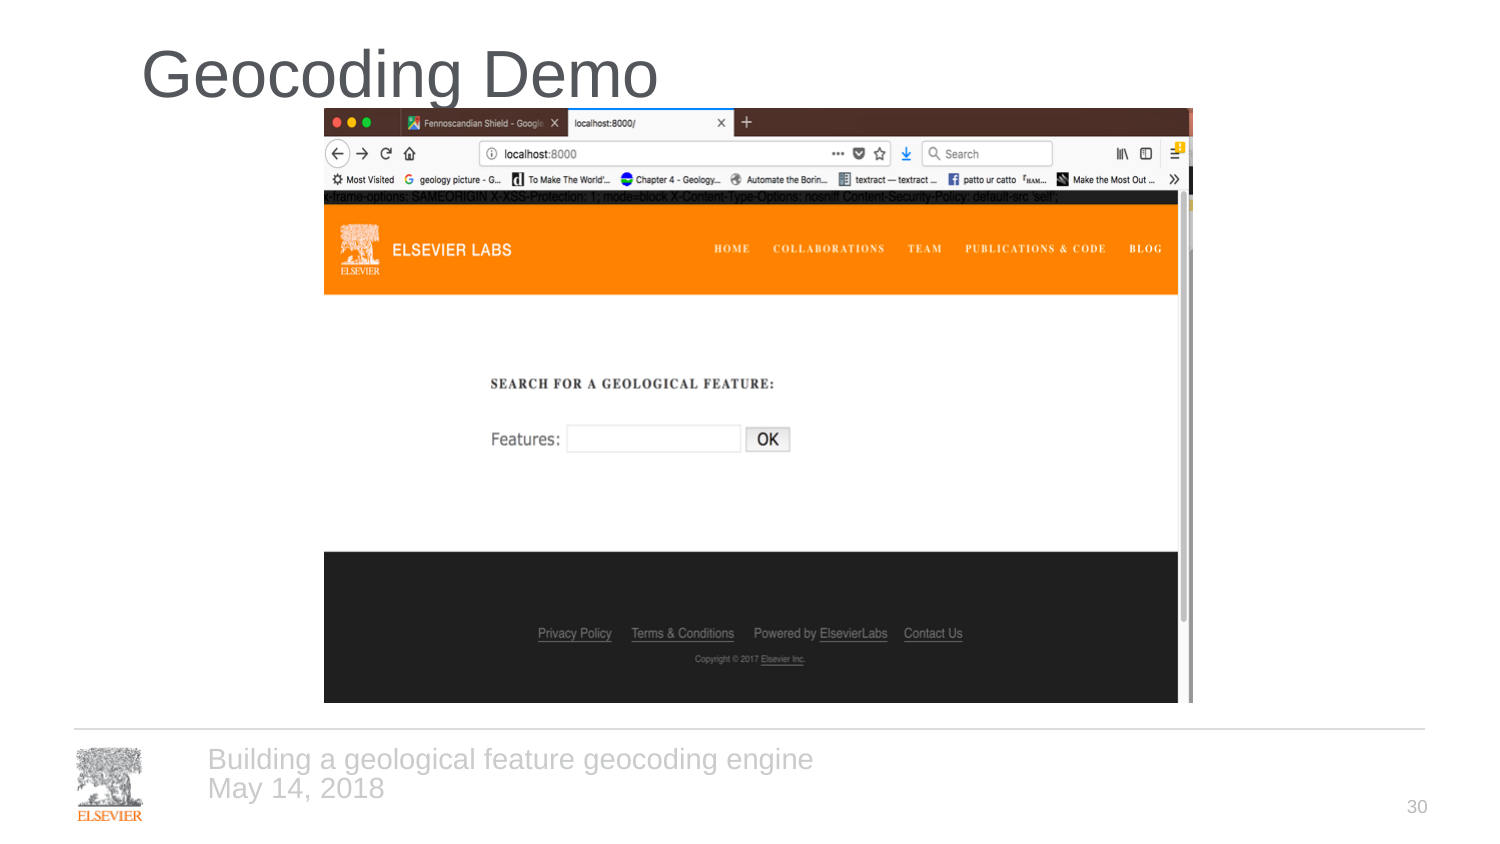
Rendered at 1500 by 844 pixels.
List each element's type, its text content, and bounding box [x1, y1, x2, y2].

slide_number 30 [1105, 795, 1443, 818]
title Geocoding Demo [126, 10, 1428, 87]
picture [324, 108, 1193, 703]
picture [76, 747, 143, 821]
footer Building a geological feature geocoding engine [207, 746, 946, 769]
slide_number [207, 775, 714, 798]
